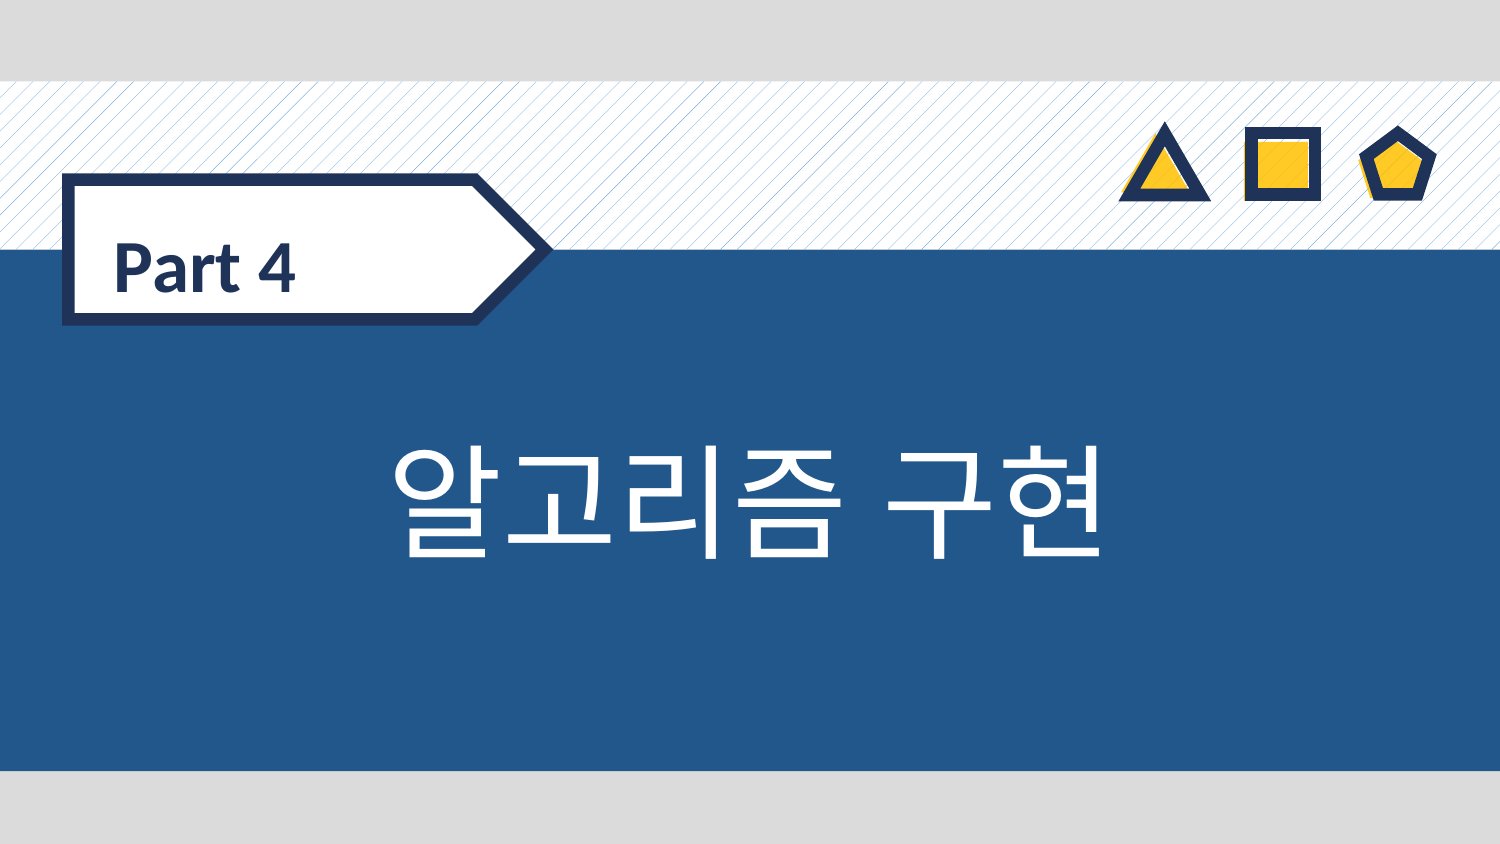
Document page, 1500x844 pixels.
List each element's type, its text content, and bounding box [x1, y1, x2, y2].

text_box 알고리즘 구현 [372, 417, 1128, 583]
text_box [0, 80, 1500, 250]
text_box [0, 250, 1500, 772]
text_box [1121, 133, 1430, 201]
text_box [68, 179, 545, 320]
